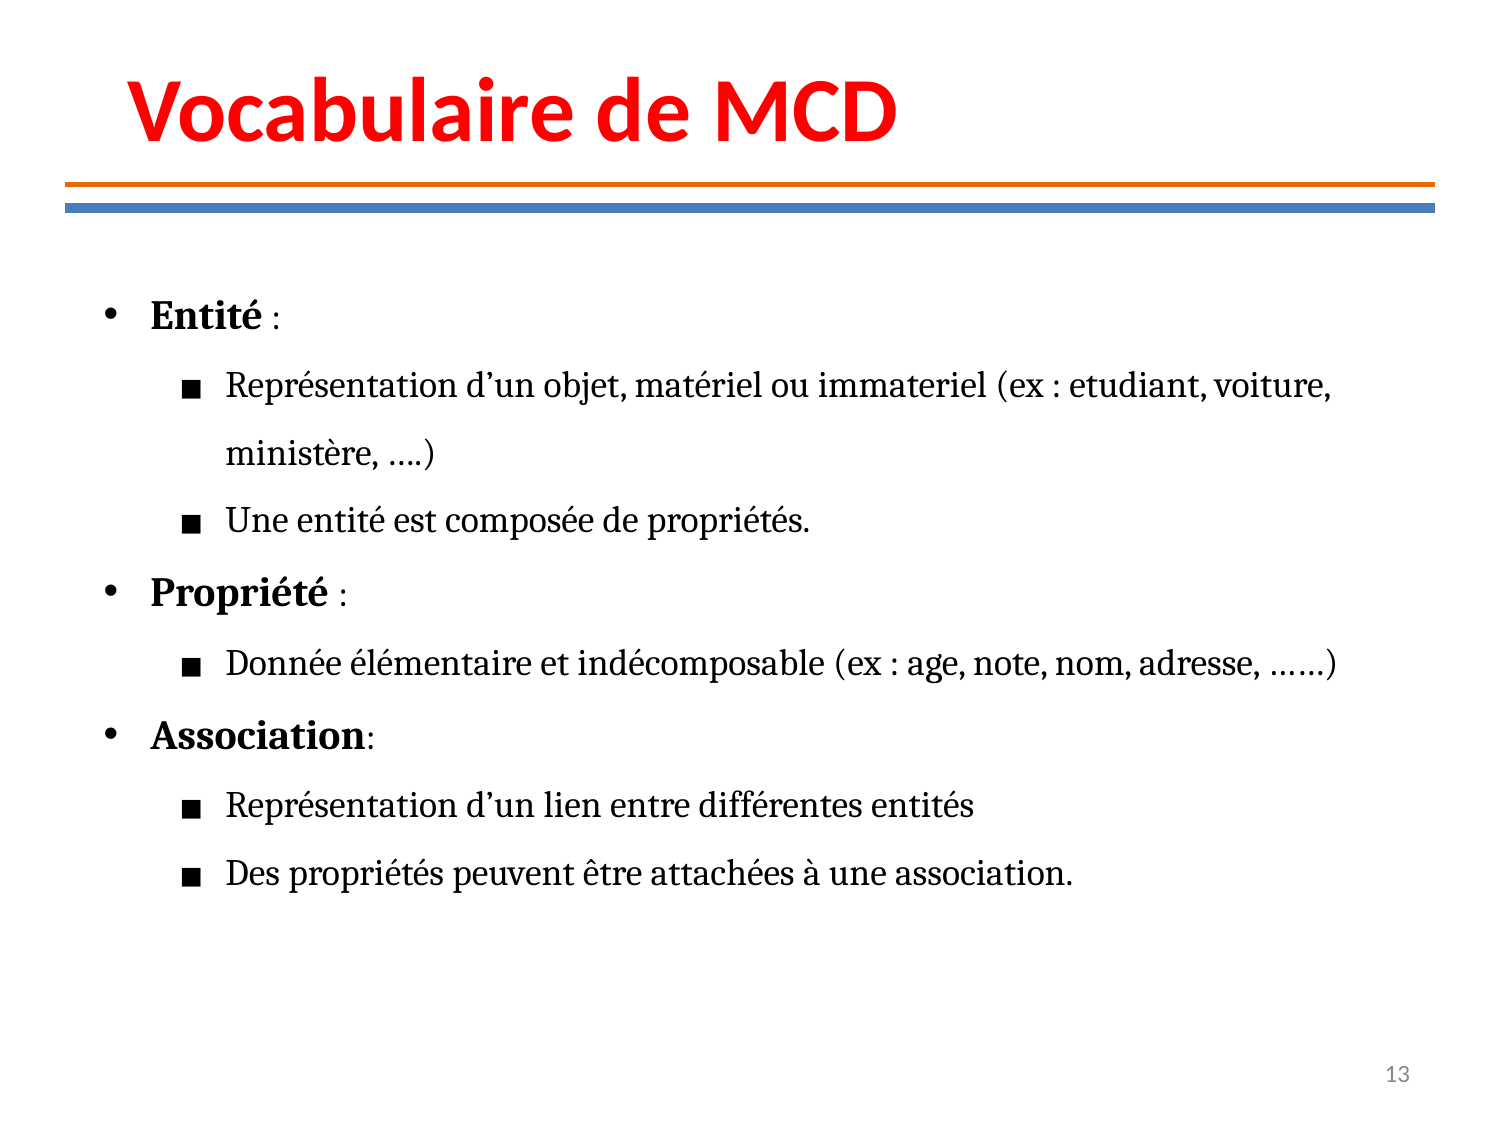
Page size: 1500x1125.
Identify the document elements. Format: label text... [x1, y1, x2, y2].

slide_number 13 [1074, 1042, 1425, 1103]
text_box Vocabulaire de MCD [112, 42, 1270, 168]
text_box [64, 184, 1436, 209]
text_box Entité : Représentation d’un objet, matériel ou immateriel (ex : etudiant, voiture, ministère, ….) Une entité est composée de propriétés. Propriété : Donnée élémentaire et indécomposable (ex : age, note, nom, adresse, ……) Association: Représentation d’un lien entre différentes entités Des propriétés peuvent être attachées à une association. [88, 255, 1365, 901]
